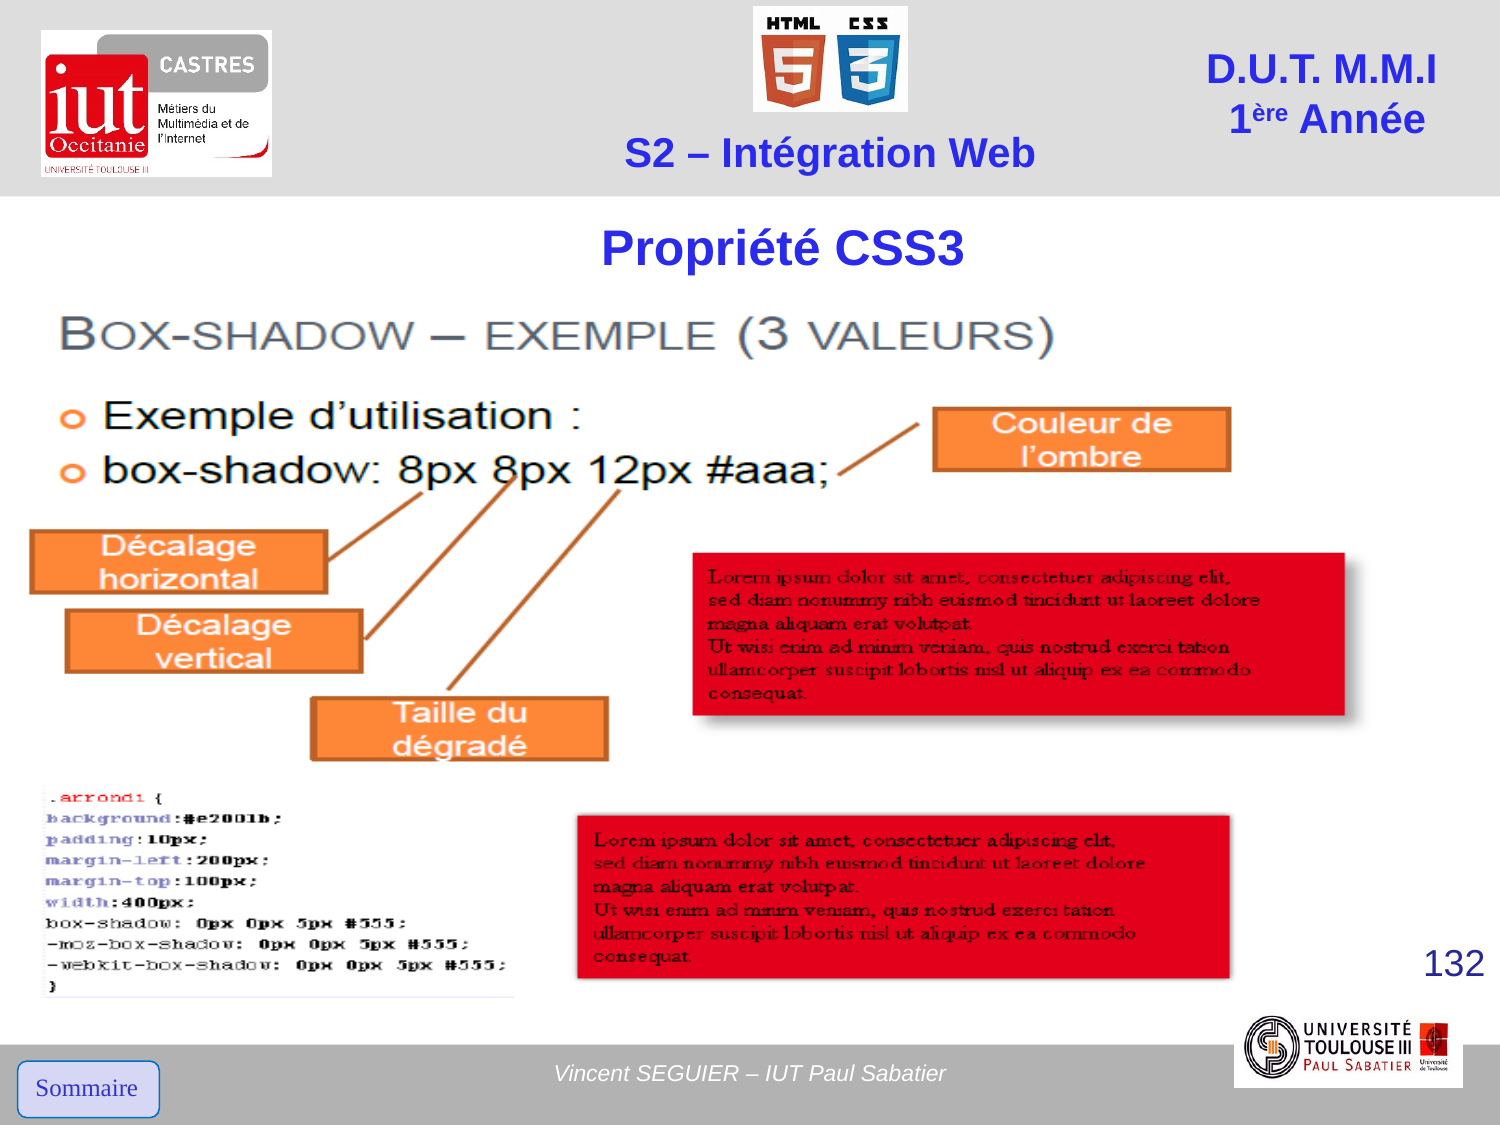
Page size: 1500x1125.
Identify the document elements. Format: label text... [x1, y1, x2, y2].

text_box Propriété CSS3 [586, 208, 981, 279]
text_box 132 [1316, 884, 1500, 1039]
picture [41, 30, 272, 177]
picture [0, 279, 1463, 1088]
picture [753, 6, 908, 112]
text_box Vincent SEGUIER – IUT Paul Sabatier [512, 1042, 988, 1103]
